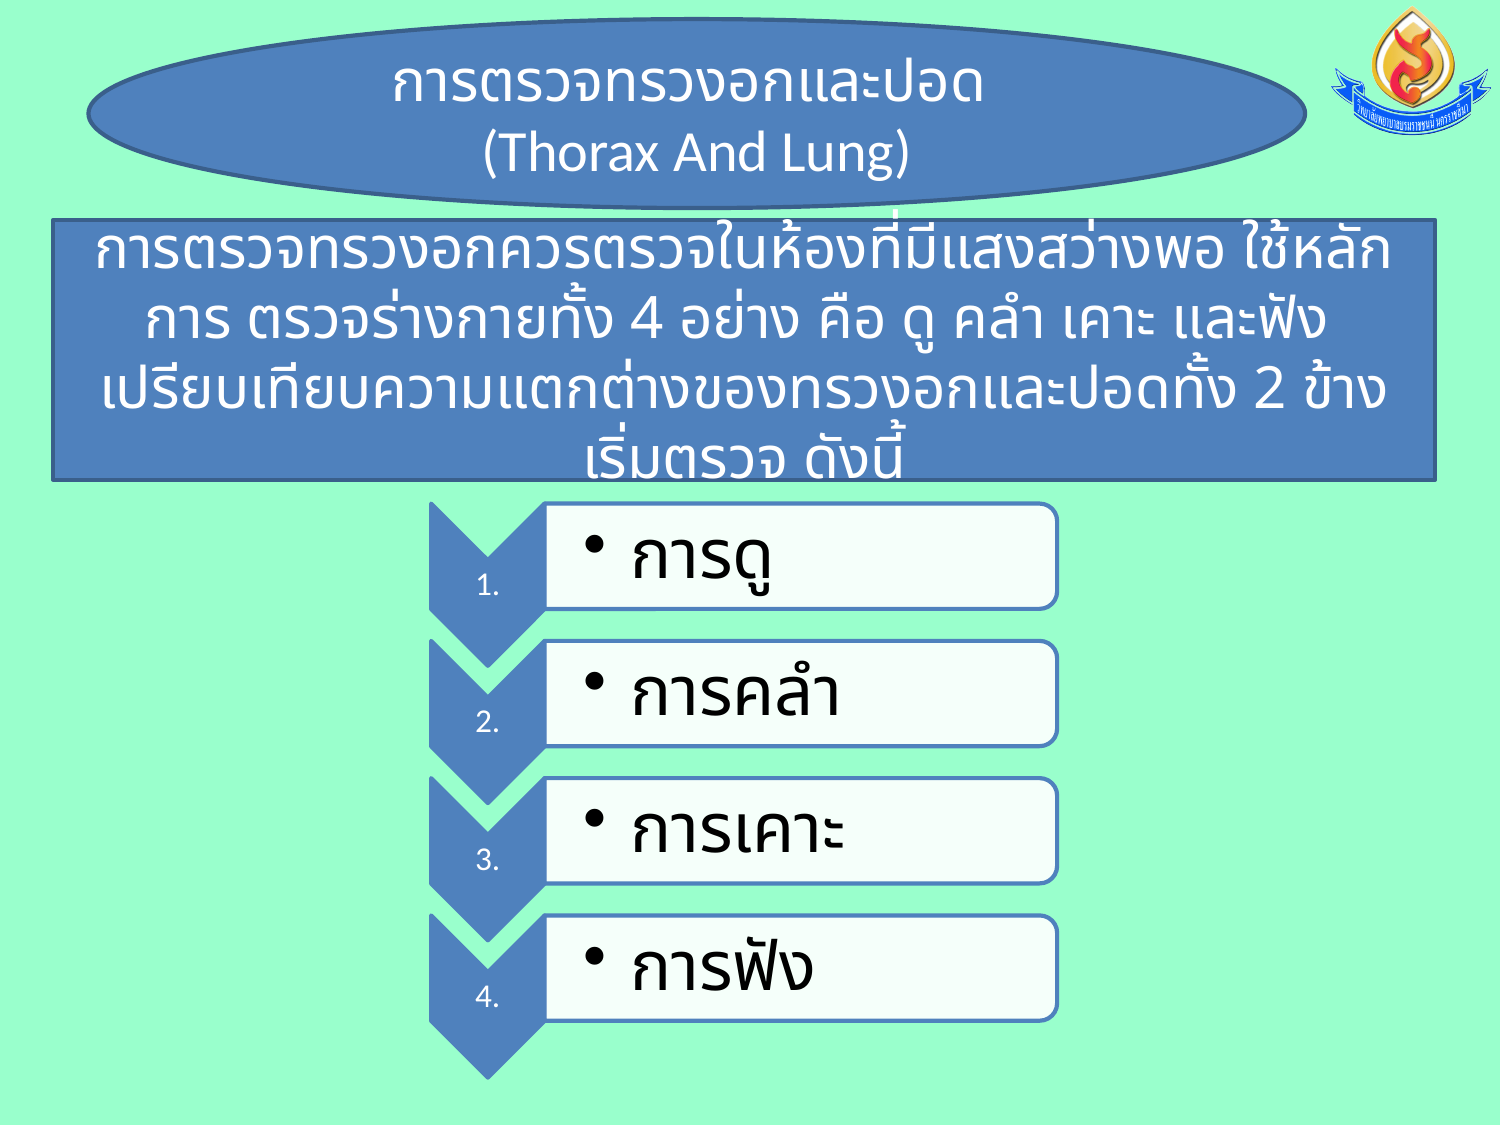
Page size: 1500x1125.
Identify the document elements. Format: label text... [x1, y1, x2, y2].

text_box การตรวจทรวงอกควรตรวจในห้องที่มีแสงสว่างพอ ใช้หลักการ ตรวจร่างกายทั้ง 4 อย่าง คือ ดู คลำ เคาะ และฟัง เปรียบเทียบความแตกต่างของทรวงอกและปอดทั้ง 2 ข้างเริ่มตรวจ ดังนี้ [51, 218, 1437, 482]
text_box การตรวจทรวงอกและปอด (Thorax And Lung) [86, 16, 1308, 211]
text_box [430, 503, 1058, 1078]
picture [1328, 0, 1492, 138]
